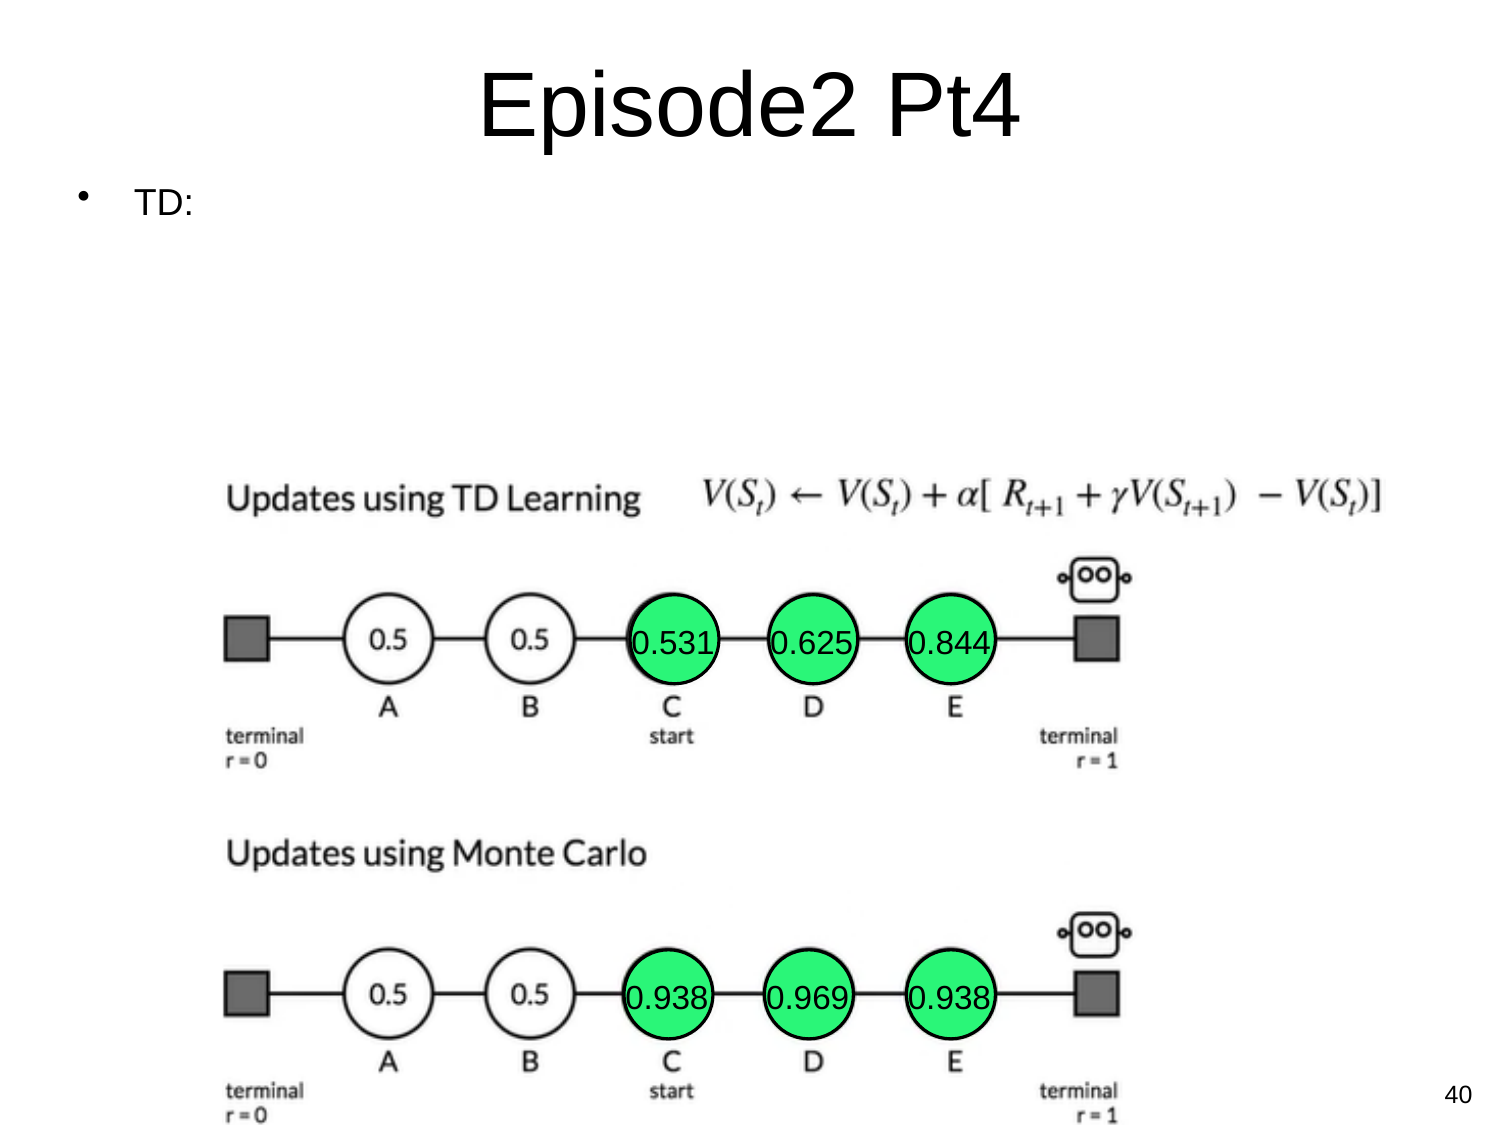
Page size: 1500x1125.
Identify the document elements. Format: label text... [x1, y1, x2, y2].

slide_number 40 [1391, 1070, 1488, 1112]
picture [222, 474, 1387, 1125]
